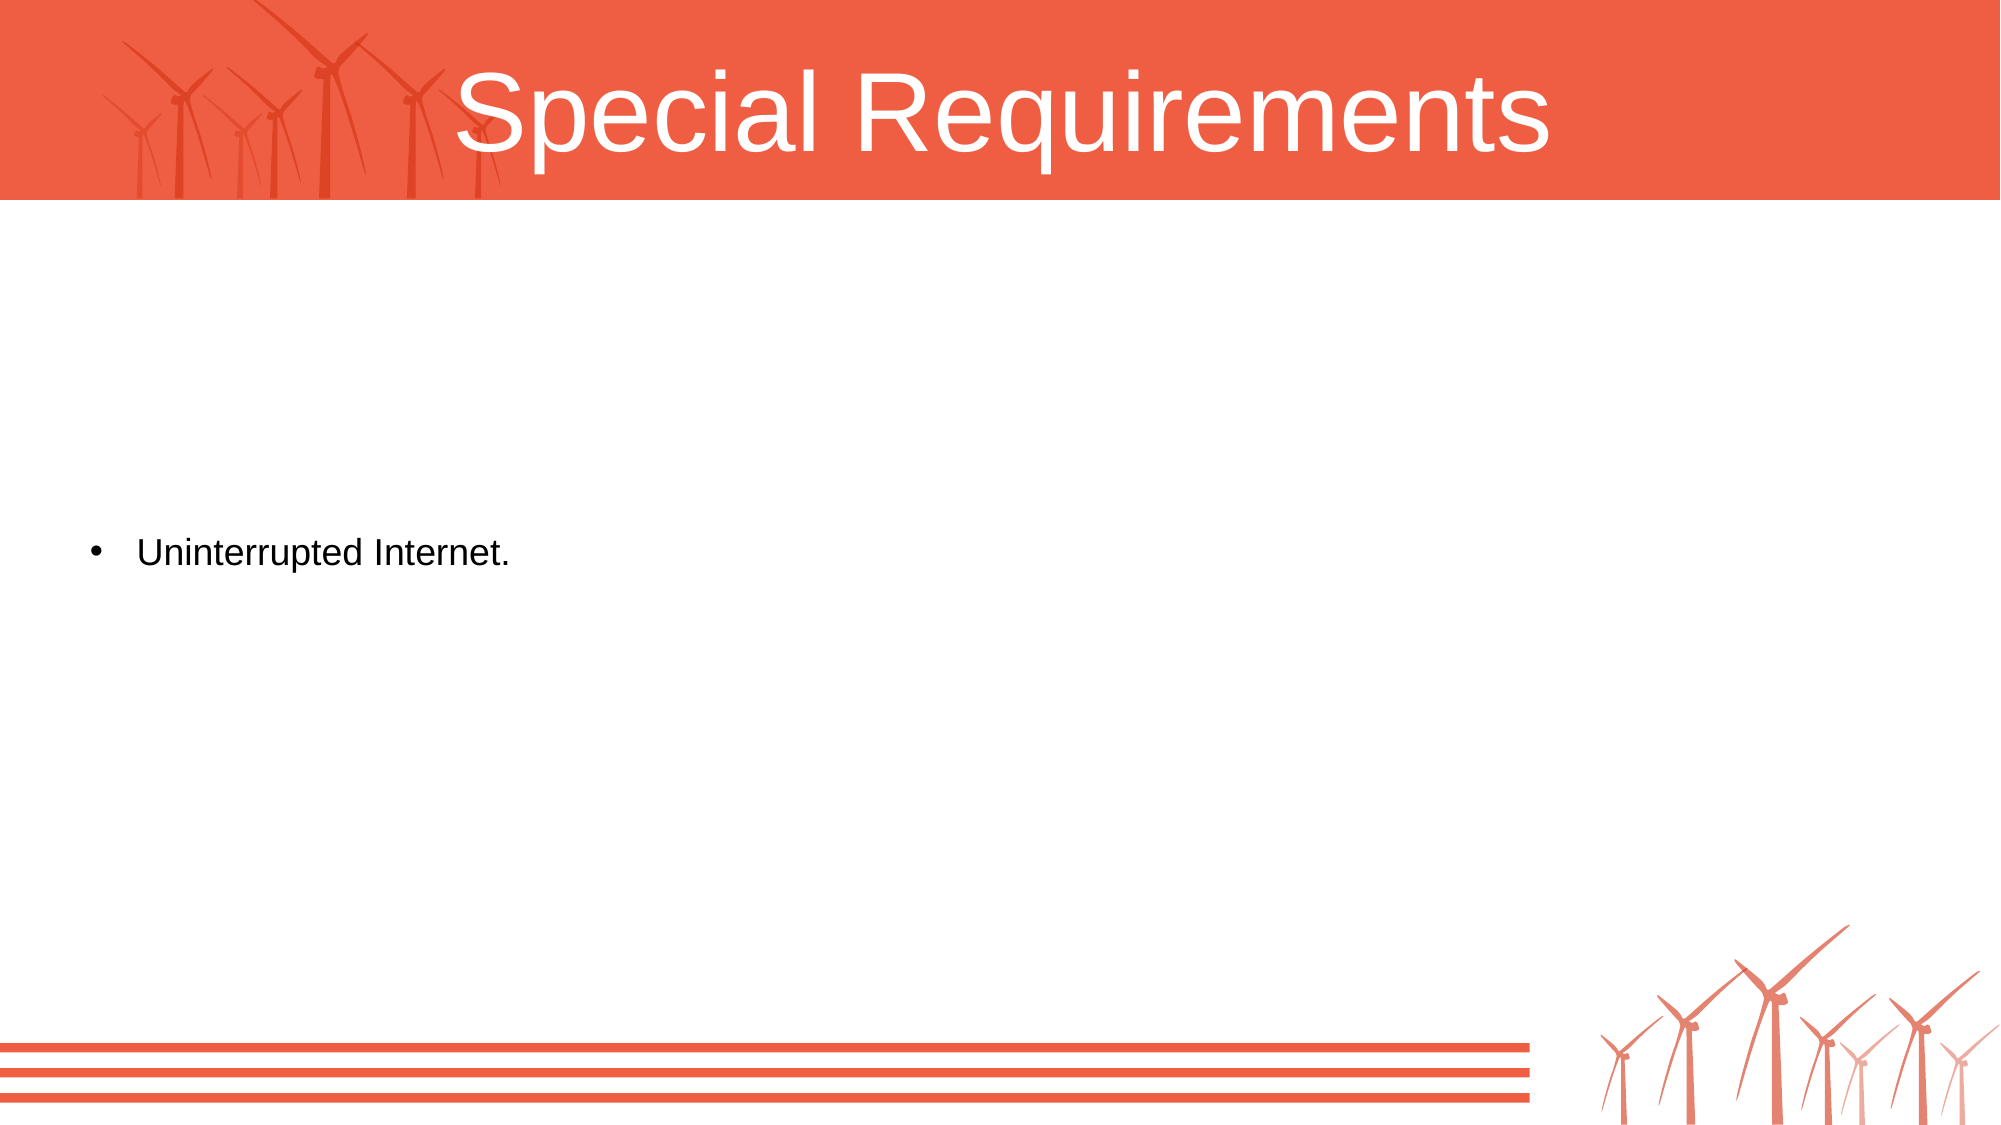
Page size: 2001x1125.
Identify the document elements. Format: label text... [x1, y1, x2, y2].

list Special Requirements [53, 55, 1952, 175]
text_box Uninterrupted Internet. [0, 200, 2000, 901]
